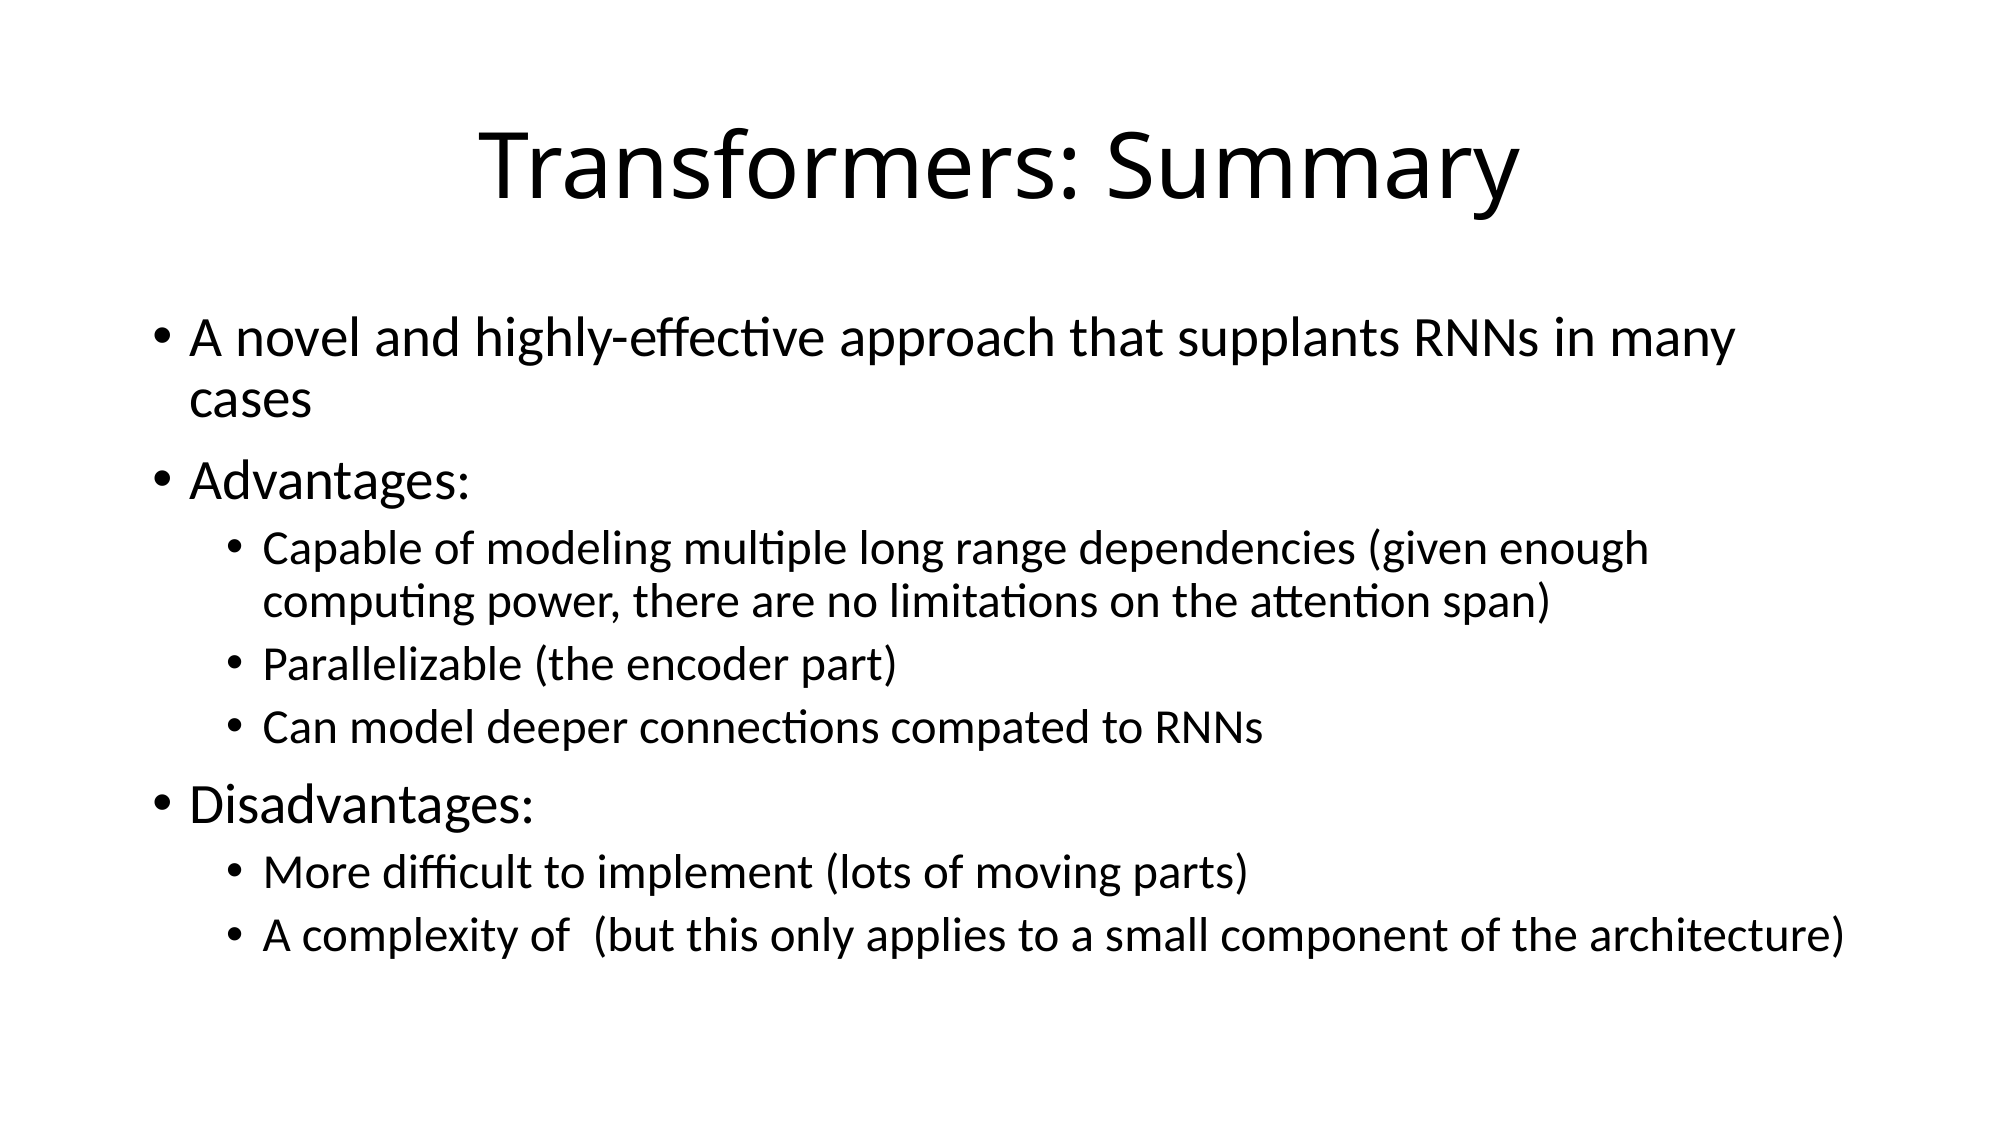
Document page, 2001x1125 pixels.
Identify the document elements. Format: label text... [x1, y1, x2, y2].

title Transformers: Summary [137, 59, 1863, 278]
